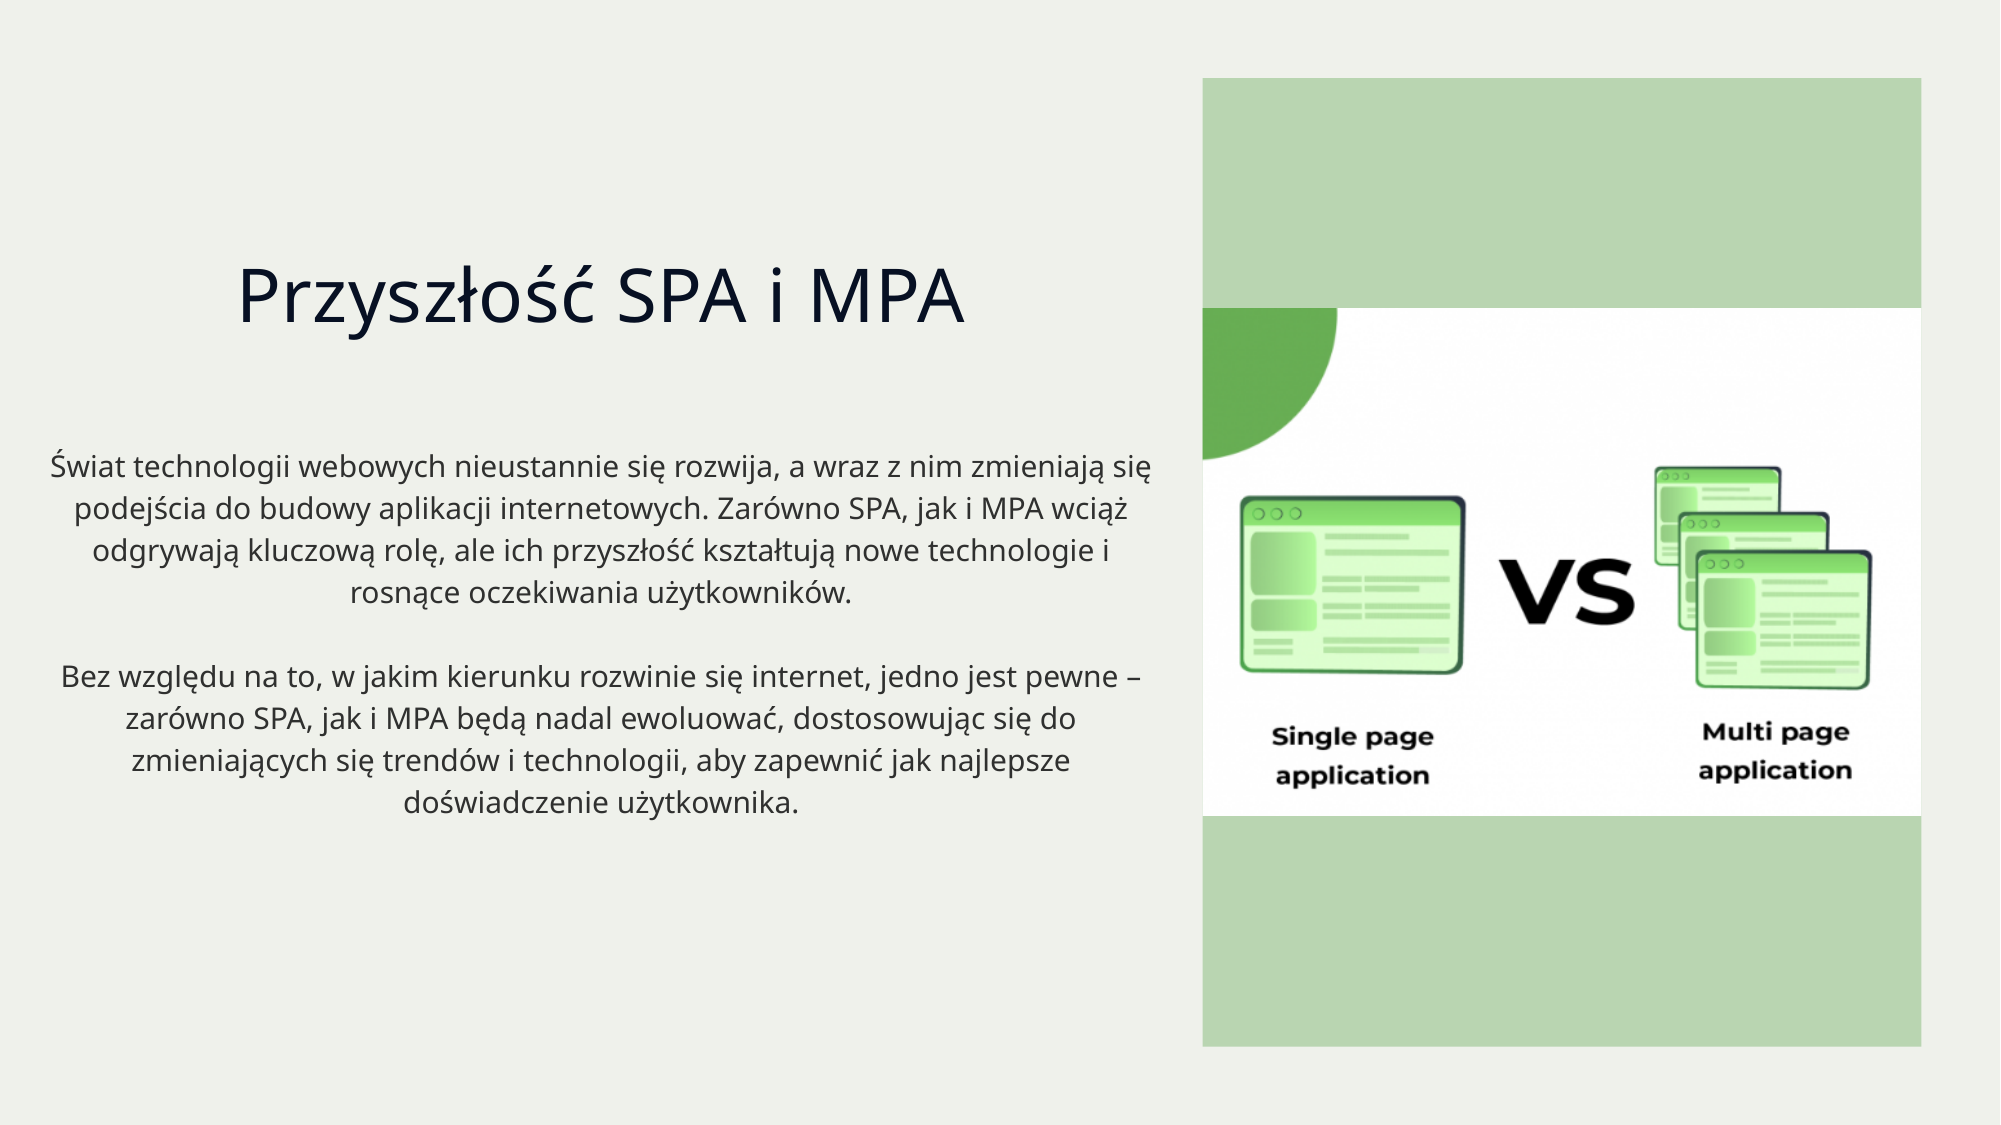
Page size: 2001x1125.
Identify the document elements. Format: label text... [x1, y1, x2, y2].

text_box Świat technologii webowych nieustannie się rozwija, a wraz z nim zmieniają się podejścia do budowy aplikacji internetowych. Zarówno SPA, jak i MPA wciąż odgrywają kluczową rolę, ale ich przyszłość kształtują nowe technologie i rosnące oczekiwania użytkowników. Bez względu na to, w jakim kierunku rozwinie się internet, jedno jest pewne – zarówno SPA, jak i MPA będą nadal ewoluować, dostosowując się do zmieniających się trendów i technologii, aby zapewnić jak najlepsze doświadczenie użytkownika. [35, 358, 1168, 862]
picture [1202, 77, 1922, 1047]
text_box Przyszłość SPA i MPA [35, 258, 1168, 338]
